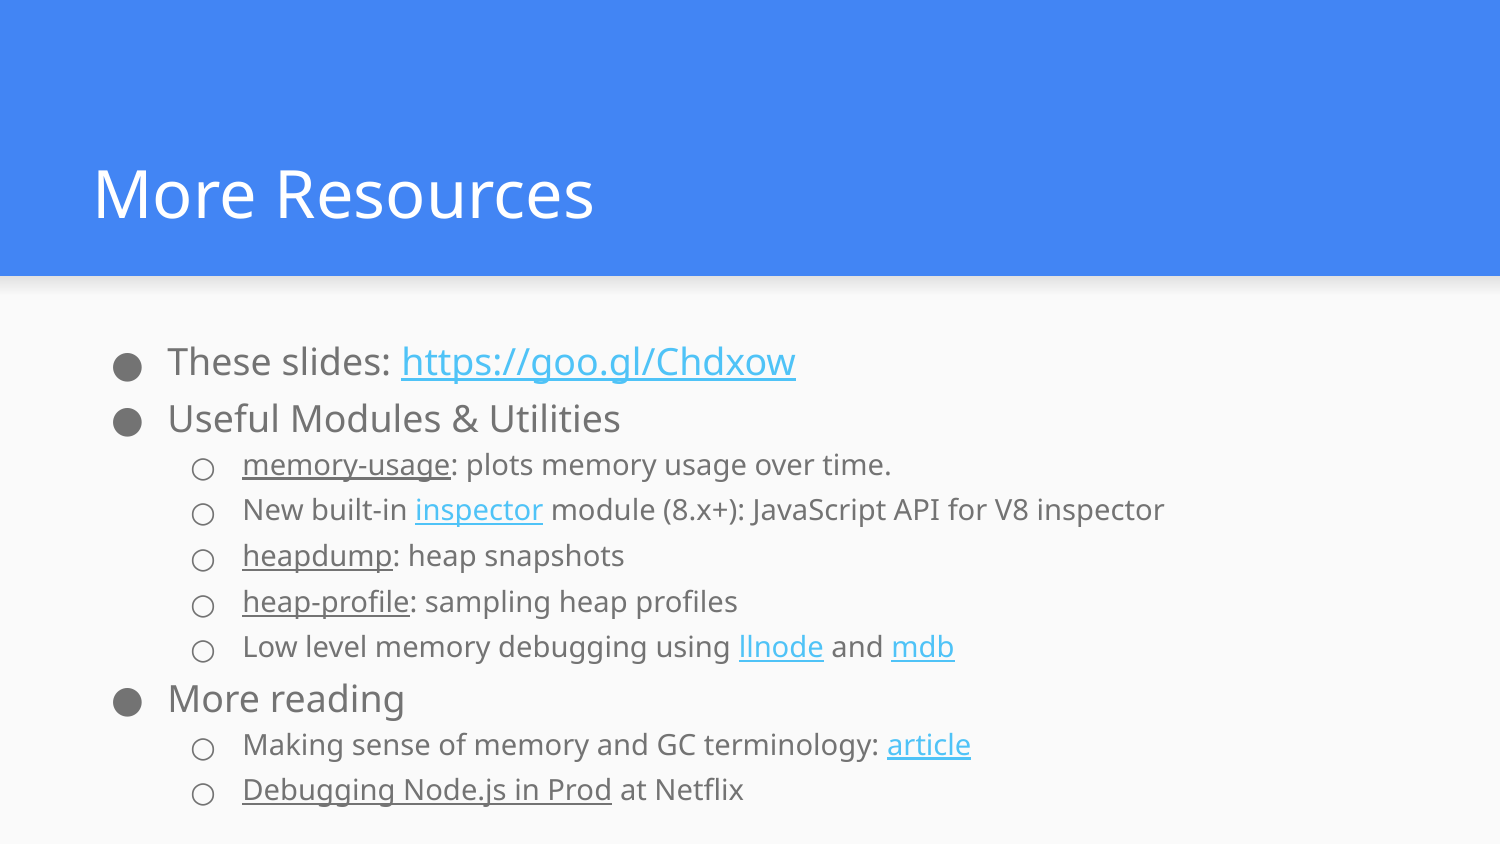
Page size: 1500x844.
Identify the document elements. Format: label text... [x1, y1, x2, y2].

list These slides: https://goo.gl/Chdxow Useful Modules & Utilities memory-usage: plots memory usage over time. New built-in inspector module (8.x+): JavaScript API for V8 inspector heapdump: heap snapshots heap-profile: sampling heap profiles Low level memory debugging using llnode and mdb More reading Making sense of memory and GC terminology: article Debugging Node.js in Prod at Netflix [77, 314, 1427, 760]
title More Resources [77, 121, 1427, 248]
